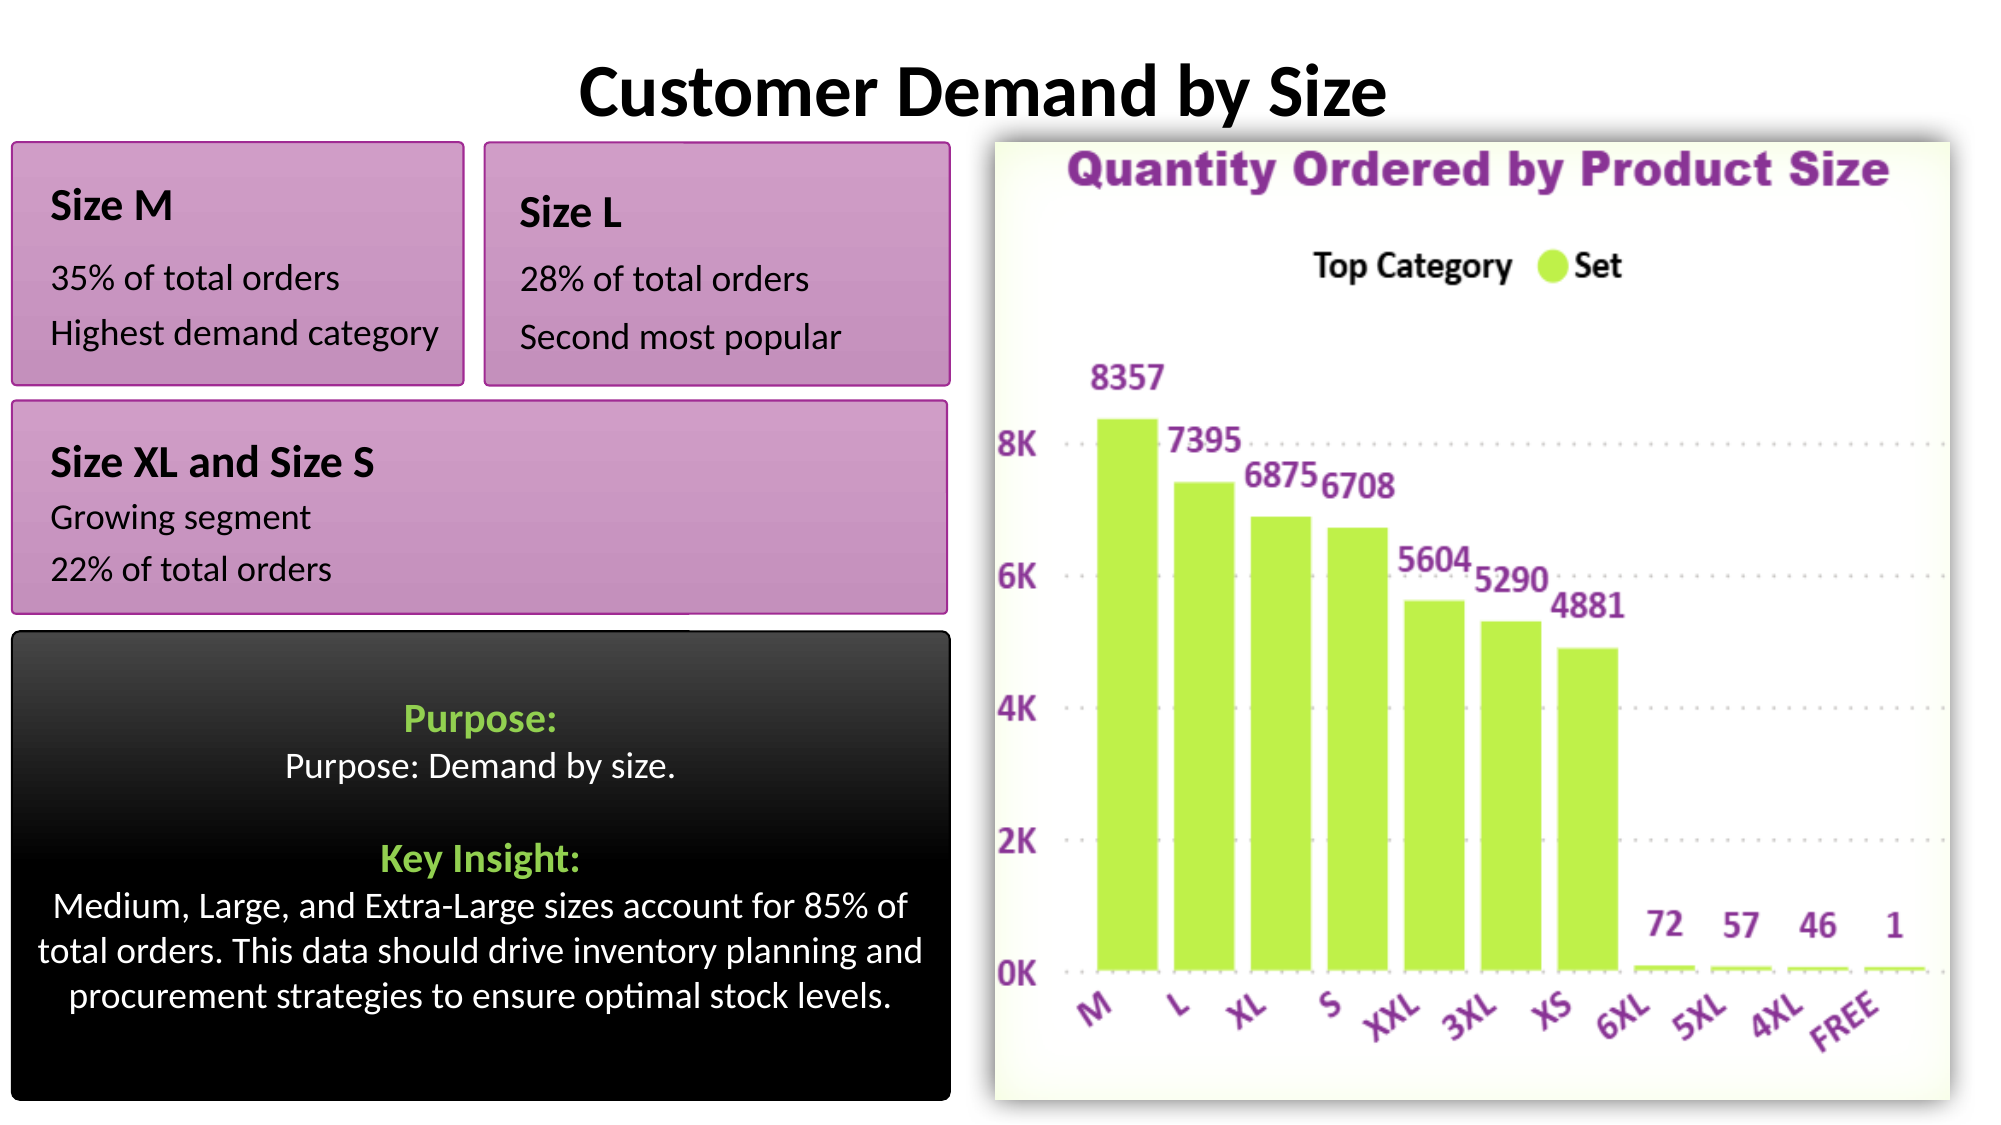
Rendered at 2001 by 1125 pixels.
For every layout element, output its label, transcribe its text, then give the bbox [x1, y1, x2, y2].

text_box Customer Demand by Size [389, 0, 1580, 110]
text_box Growing segment [50, 466, 972, 526]
text_box Second most popular [519, 285, 972, 346]
picture [995, 141, 1950, 1100]
text_box [11, 142, 464, 386]
text_box [484, 142, 950, 386]
text_box Size M [50, 160, 484, 219]
text_box Size XL and Size S [50, 417, 516, 466]
text_box 28% of total orders [519, 228, 972, 285]
text_box Highest demand category [50, 281, 484, 341]
text_box Purpose: Purpose: Demand by size. Key Insight: Medium, Large, and Extra-Large sizes account for 85% of total orders. This data should drive inventory planning and procurement strategies to ensure optimal stock levels. [11, 631, 950, 1100]
text_box [11, 400, 948, 614]
text_box Size L [519, 167, 972, 226]
text_box 35% of total orders [50, 226, 484, 281]
text_box 22% of total orders [50, 526, 935, 569]
